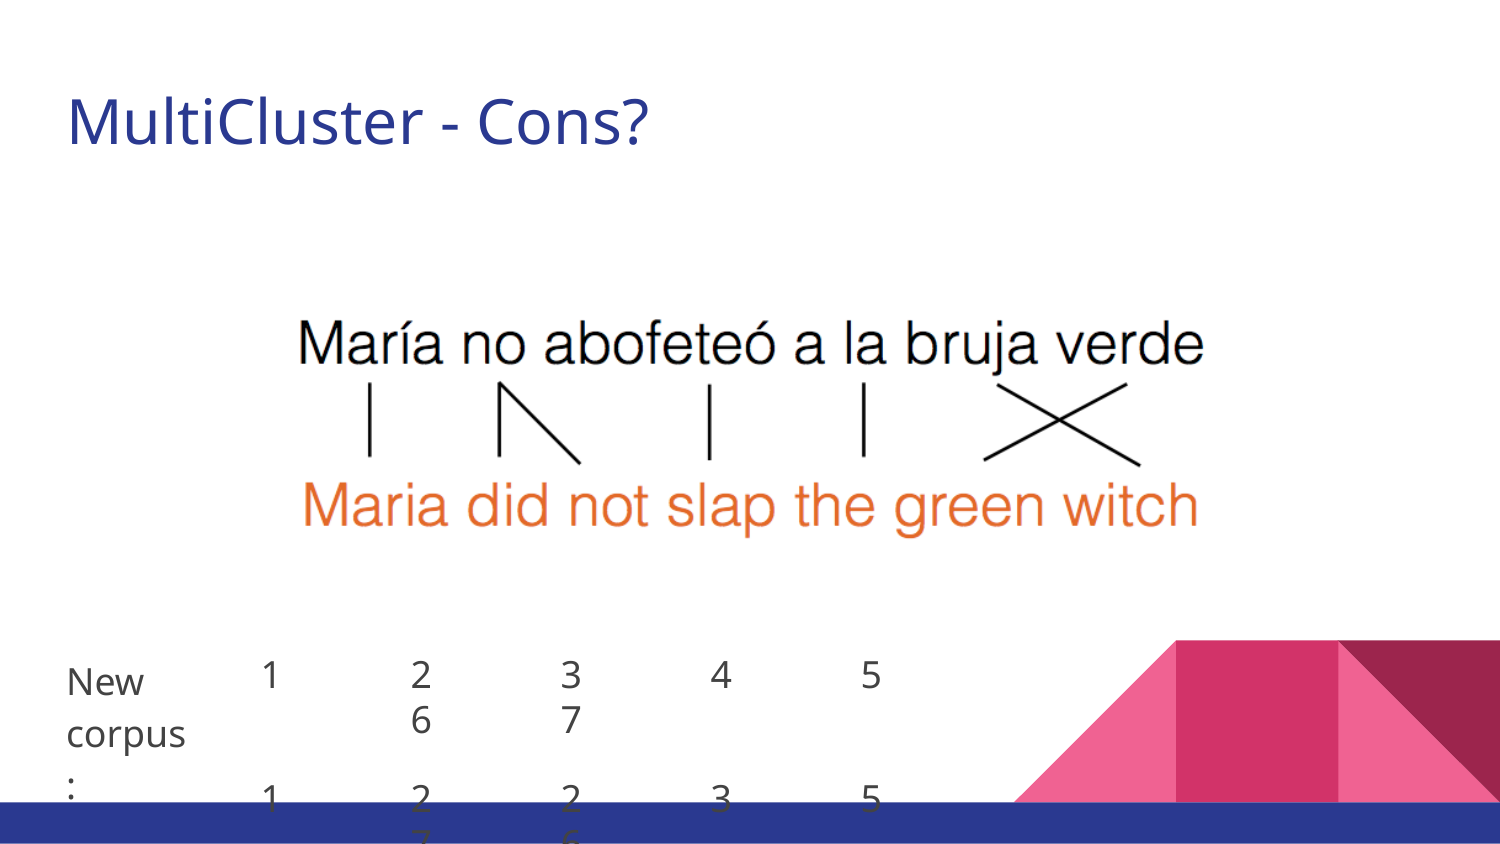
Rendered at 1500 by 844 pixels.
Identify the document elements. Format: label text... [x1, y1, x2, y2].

list 1 2 3 4 5 6 7 1 2 2 3 5 7 6 [245, 636, 1023, 784]
picture [287, 302, 1213, 542]
title MultiCluster - Cons? [51, 67, 1449, 167]
list New corpus: [51, 636, 207, 737]
